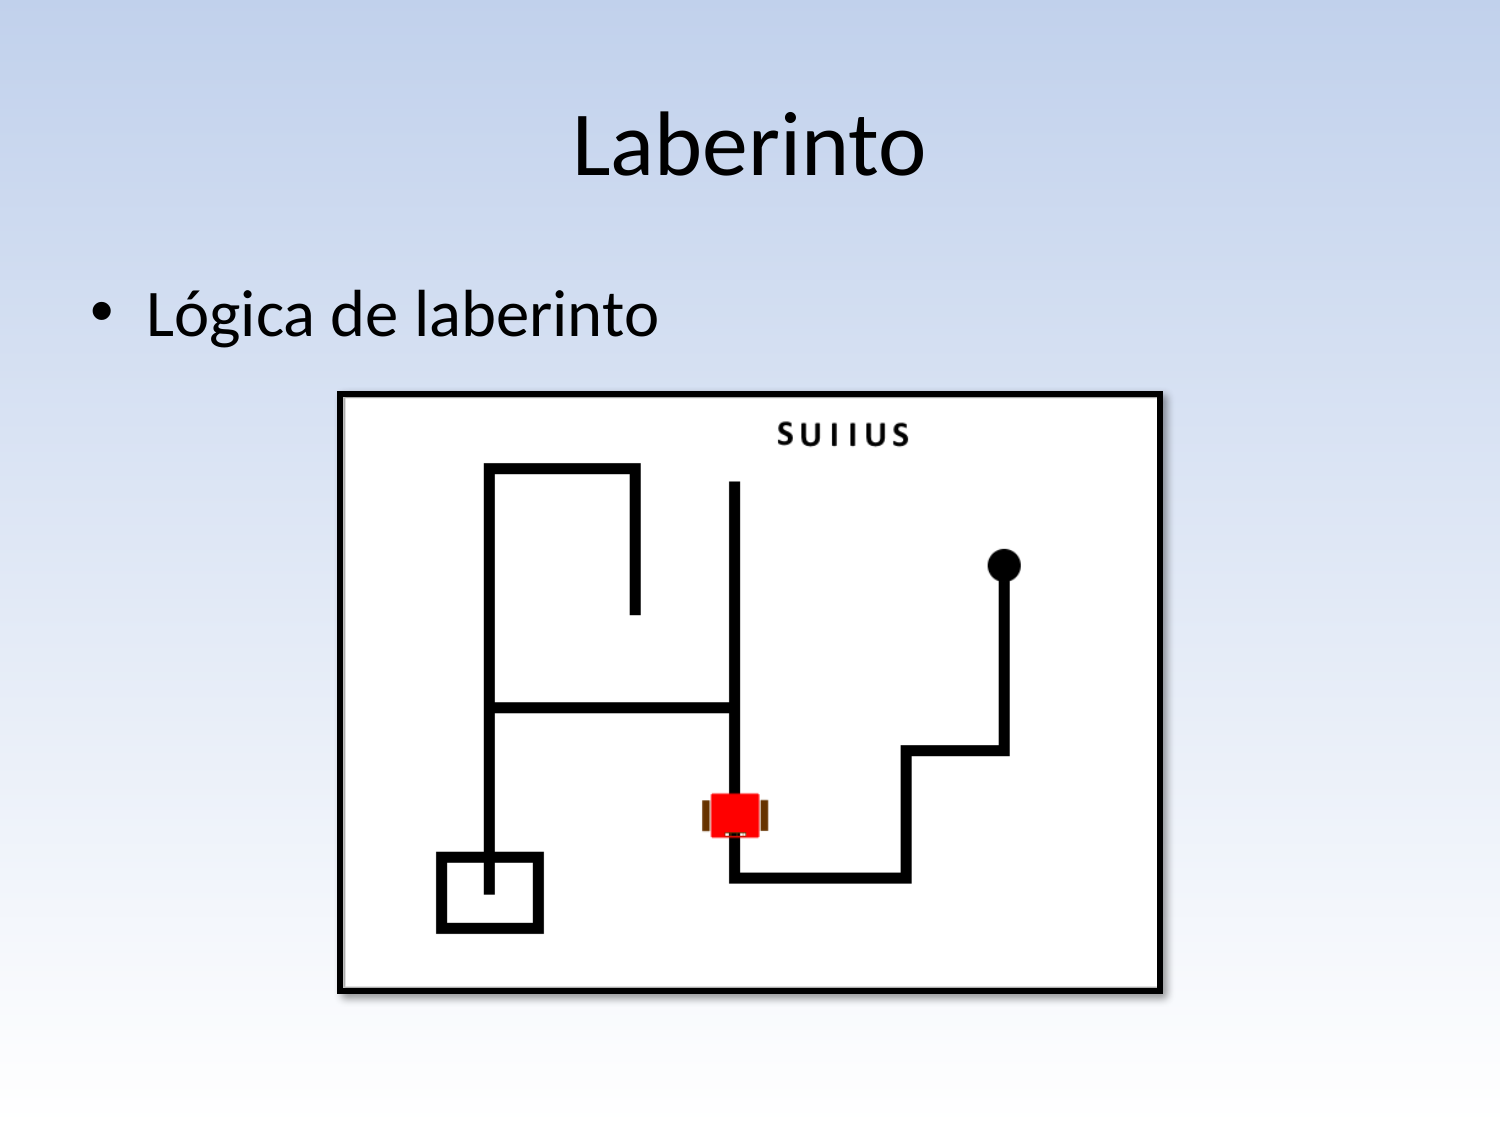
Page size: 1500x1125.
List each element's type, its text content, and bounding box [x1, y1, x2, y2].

picture [342, 396, 1157, 988]
title Laberinto [75, 45, 1425, 233]
list Lógica de laberinto [75, 262, 1425, 1005]
